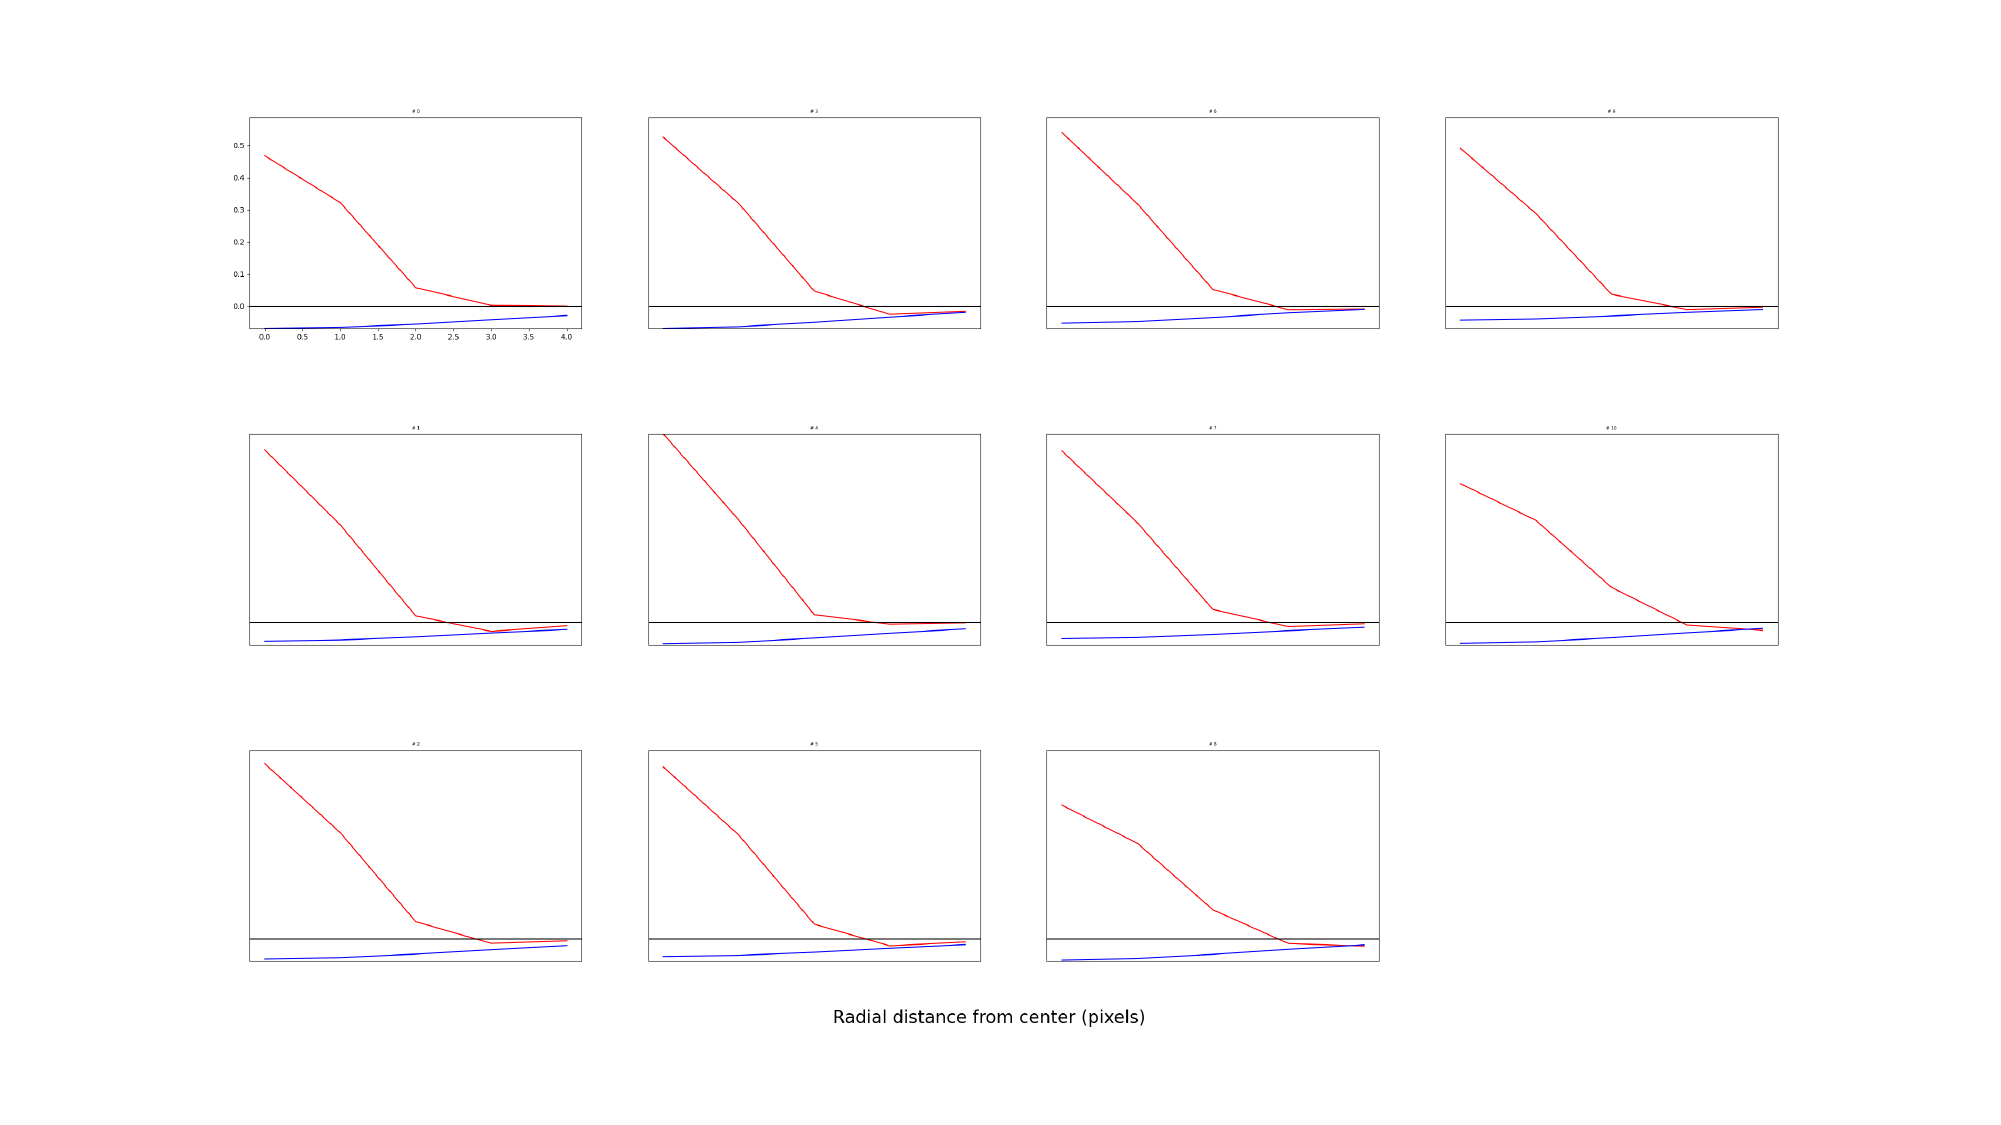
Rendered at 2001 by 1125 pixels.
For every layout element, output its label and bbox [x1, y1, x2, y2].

picture [212, 99, 1807, 1043]
